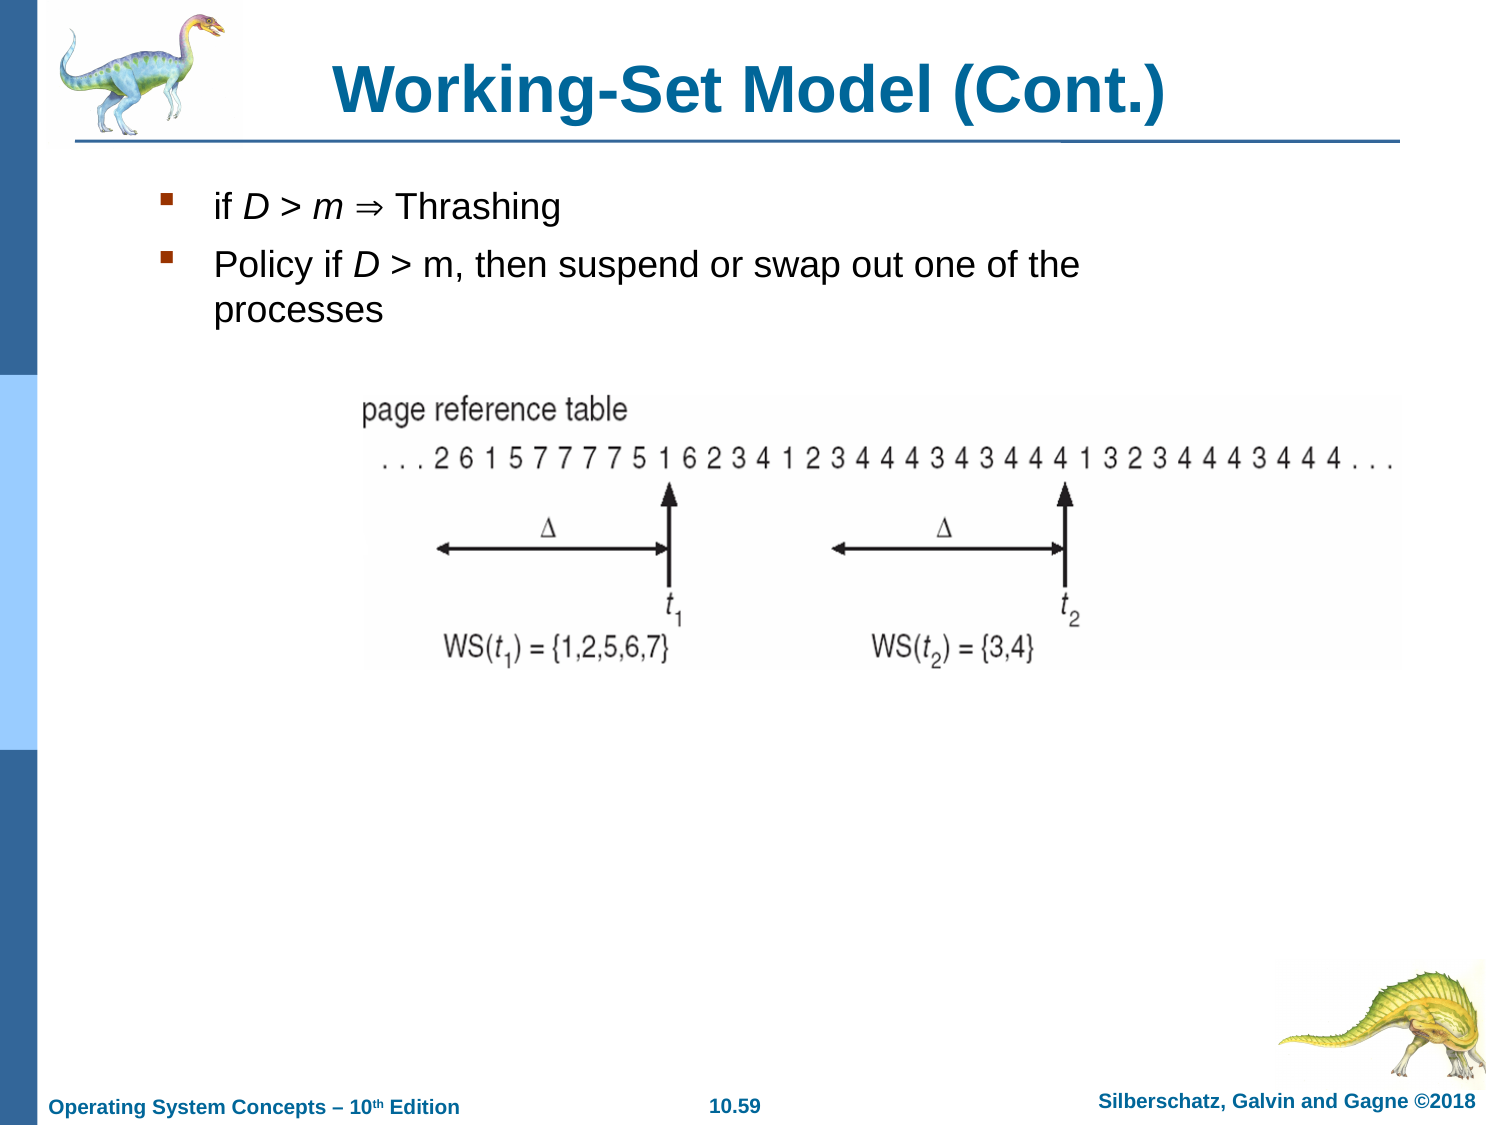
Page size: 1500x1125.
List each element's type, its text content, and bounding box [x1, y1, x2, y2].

list if D > m  Thrashing Policy if D > m, then suspend or swap out one of the processes [142, 174, 1265, 472]
picture [46, 0, 243, 149]
picture [1275, 959, 1486, 1090]
title Working-Set Model (Cont.) [75, 38, 1425, 133]
picture [360, 393, 1403, 672]
